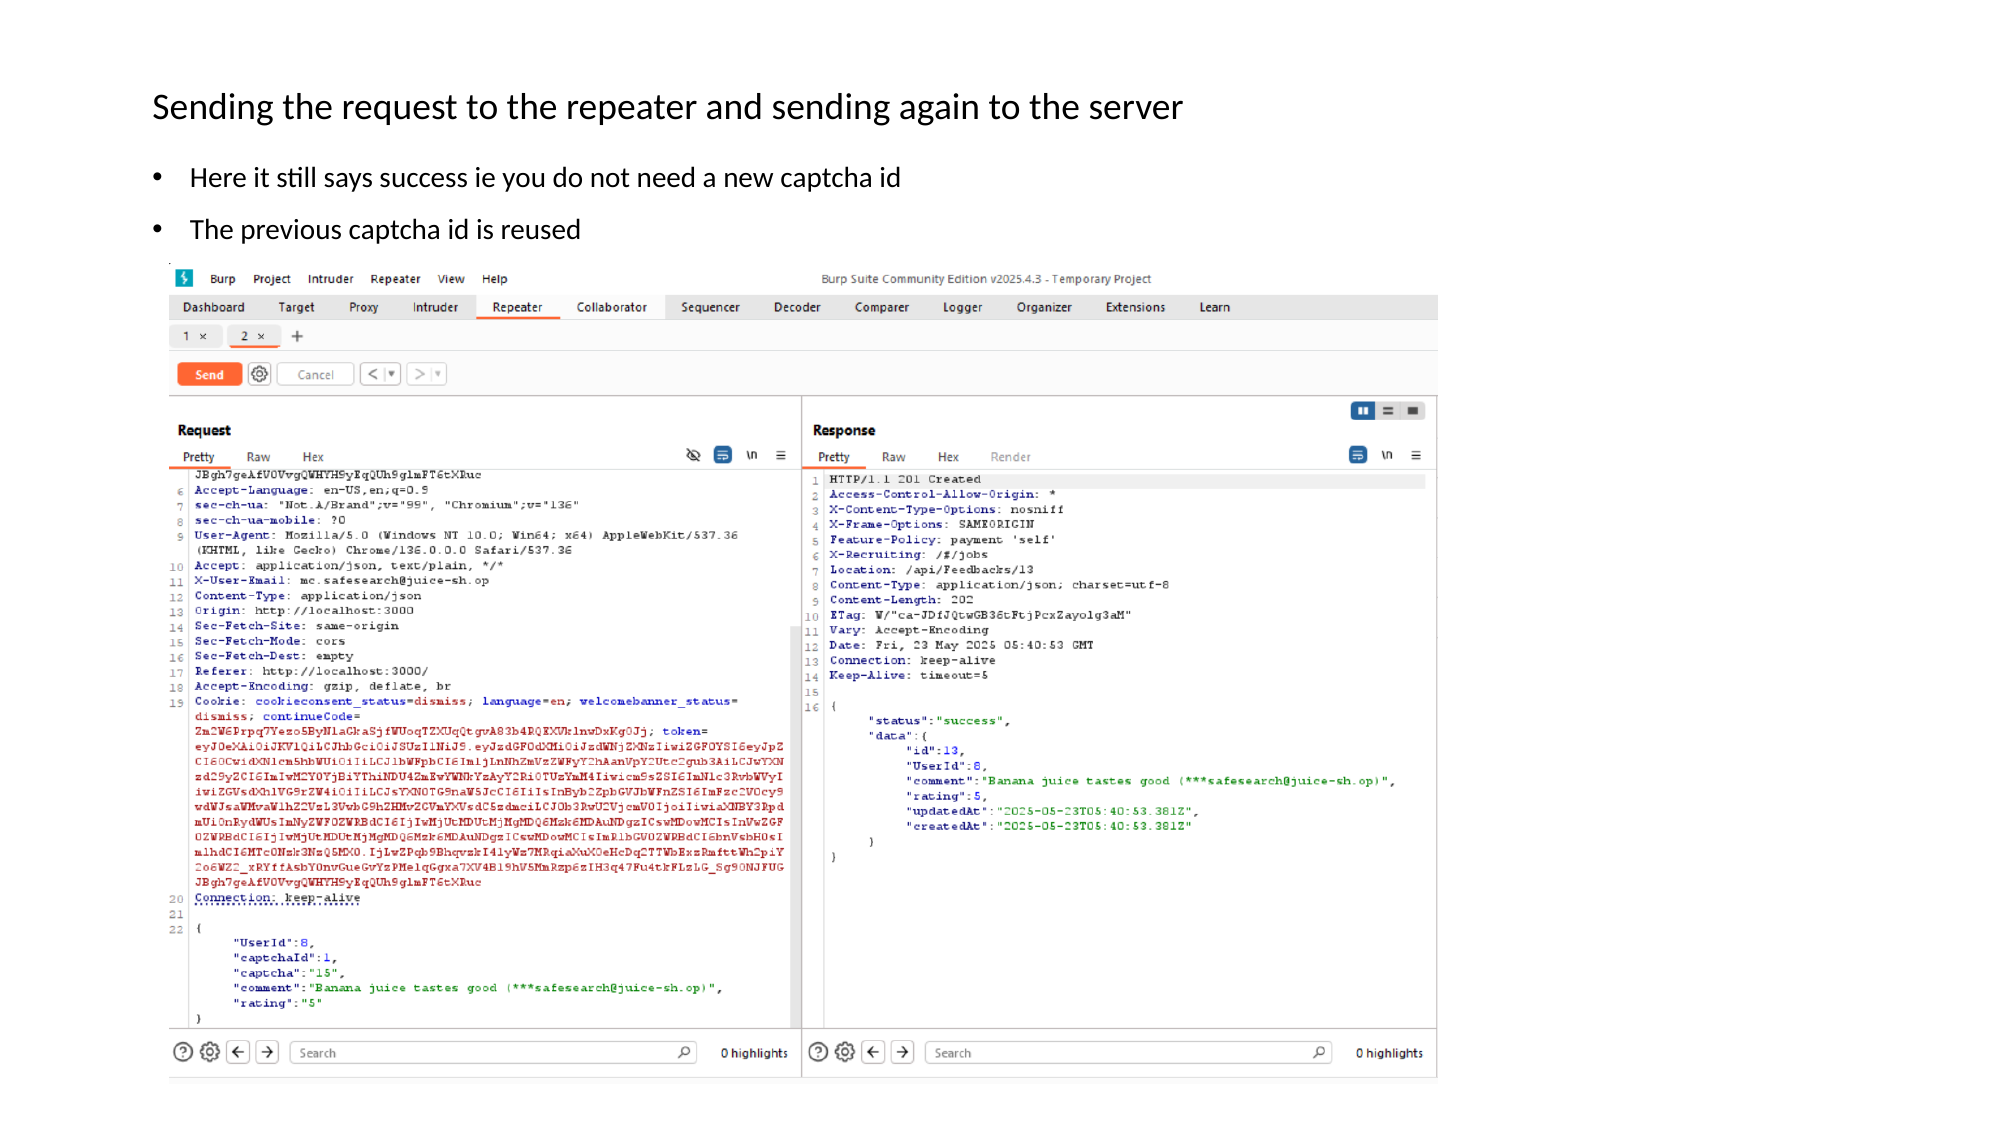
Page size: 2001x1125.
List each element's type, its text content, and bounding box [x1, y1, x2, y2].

picture [169, 262, 1438, 1085]
list Here it still says success ie you do not need a new captcha id The previous captcha id is reused [137, 154, 1863, 1014]
title Sending the request to the repeater and sending again to the server [137, 59, 1863, 154]
